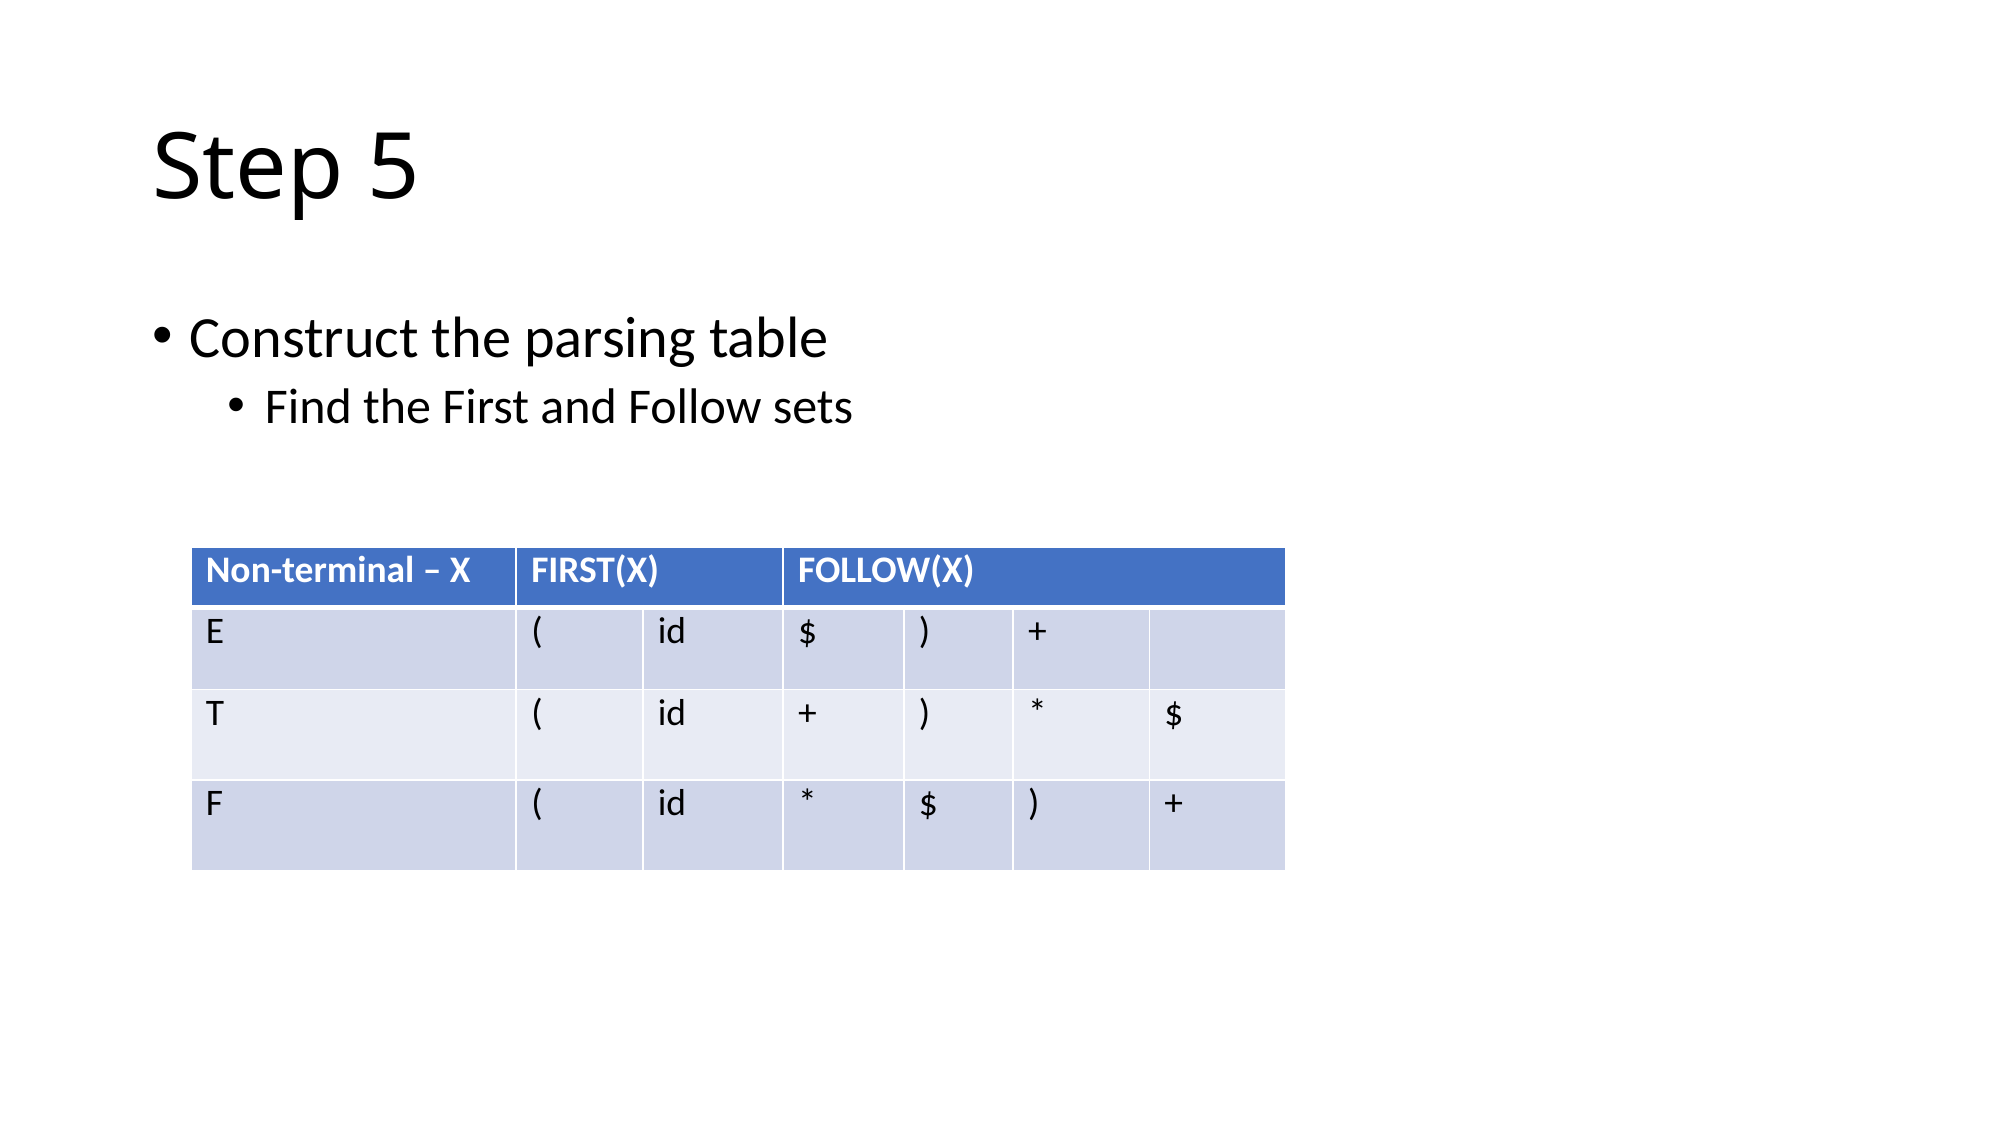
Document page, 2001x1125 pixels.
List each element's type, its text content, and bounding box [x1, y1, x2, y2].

table_cell * [784, 781, 903, 870]
table_cell ) [1014, 781, 1149, 870]
table_cell ( [517, 690, 642, 779]
table_cell ) [905, 690, 1012, 779]
table_cell ( [517, 610, 642, 689]
table_cell F [192, 781, 515, 870]
table_header FOLLOW(X) [784, 548, 1285, 605]
list Construct the parsing table Find the First and Follow sets [137, 299, 1863, 1014]
table_cell + [784, 690, 903, 779]
table_cell $ [1150, 690, 1285, 779]
table_cell id [644, 690, 782, 779]
table_cell $ [784, 610, 903, 689]
table_cell ( [517, 781, 642, 870]
table_cell ) [905, 610, 1012, 689]
table_header Non-terminal – X [192, 548, 515, 605]
table_cell T [192, 690, 515, 779]
table_cell + [1014, 610, 1149, 689]
table_header FIRST(X) [517, 548, 782, 605]
table_cell id [644, 610, 782, 689]
table_cell id [644, 781, 782, 870]
table_cell E [192, 610, 515, 689]
table_cell + [1150, 781, 1285, 870]
table_cell $ [905, 781, 1012, 870]
title Step 5 [137, 59, 1863, 278]
table_cell * [1014, 690, 1149, 779]
table_cell [1150, 610, 1285, 689]
